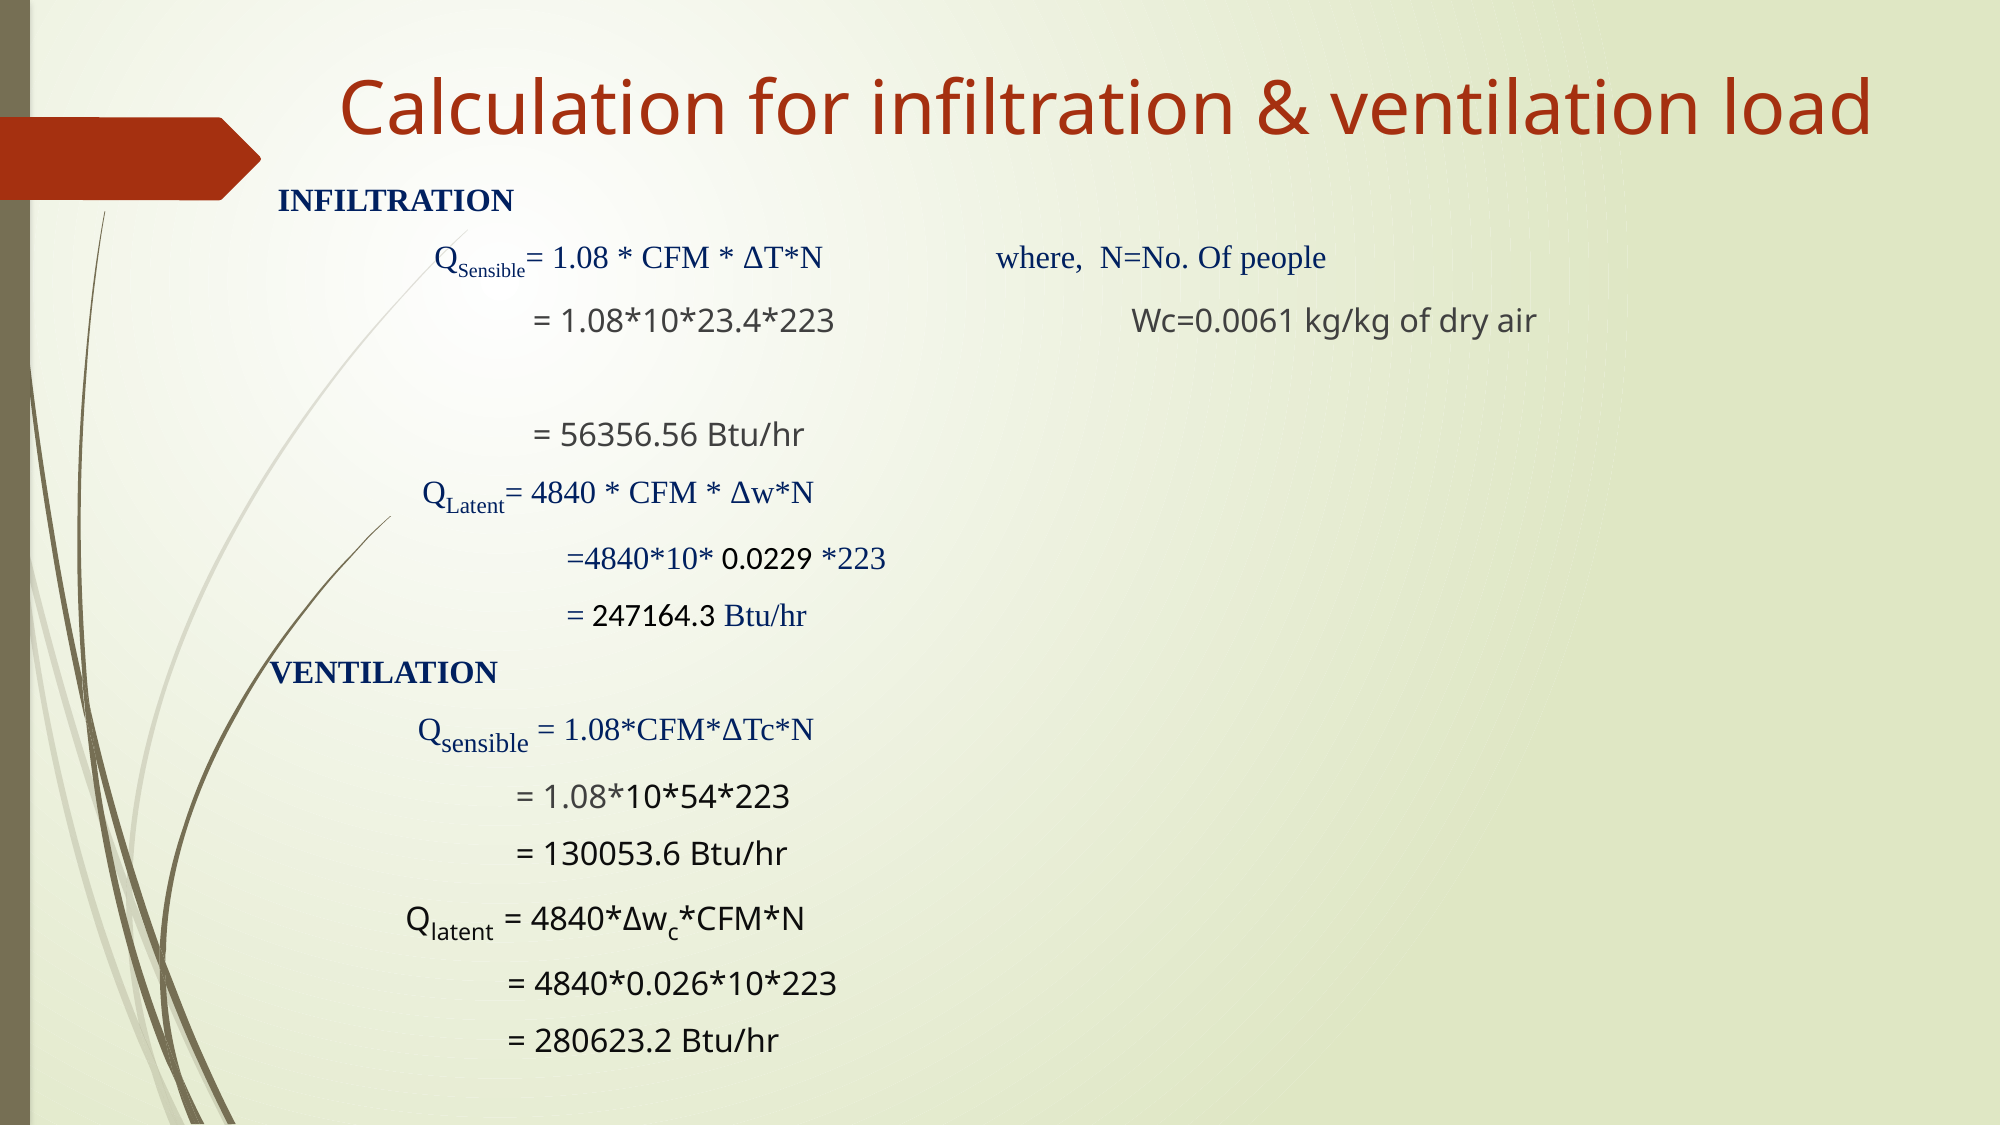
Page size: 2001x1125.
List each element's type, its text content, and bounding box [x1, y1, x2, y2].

title Calculation for infiltration & ventilation load [304, 52, 1974, 190]
list INFILTRATION QSensible= 1.08 * CFM * ΔT*N where, N=No. Of people = 1.08*10*23.4*223 Wc=0.0061 kg/kg of dry air = 56356.56 Btu/hr QLatent= 4840 * CFM * Δw*N =4840*10* 0.0229 *223 = 247164.3 Btu/hr VENTILATION Qsensible = 1.08*CFM*ΔTc*N = 1.08*10*54*223 = 130053.6 Btu/hr Qlatent = 4840*Δwc*CFM*N = 4840*0.026*10*223 = 280623.2 Btu/hr [254, 171, 1924, 1073]
